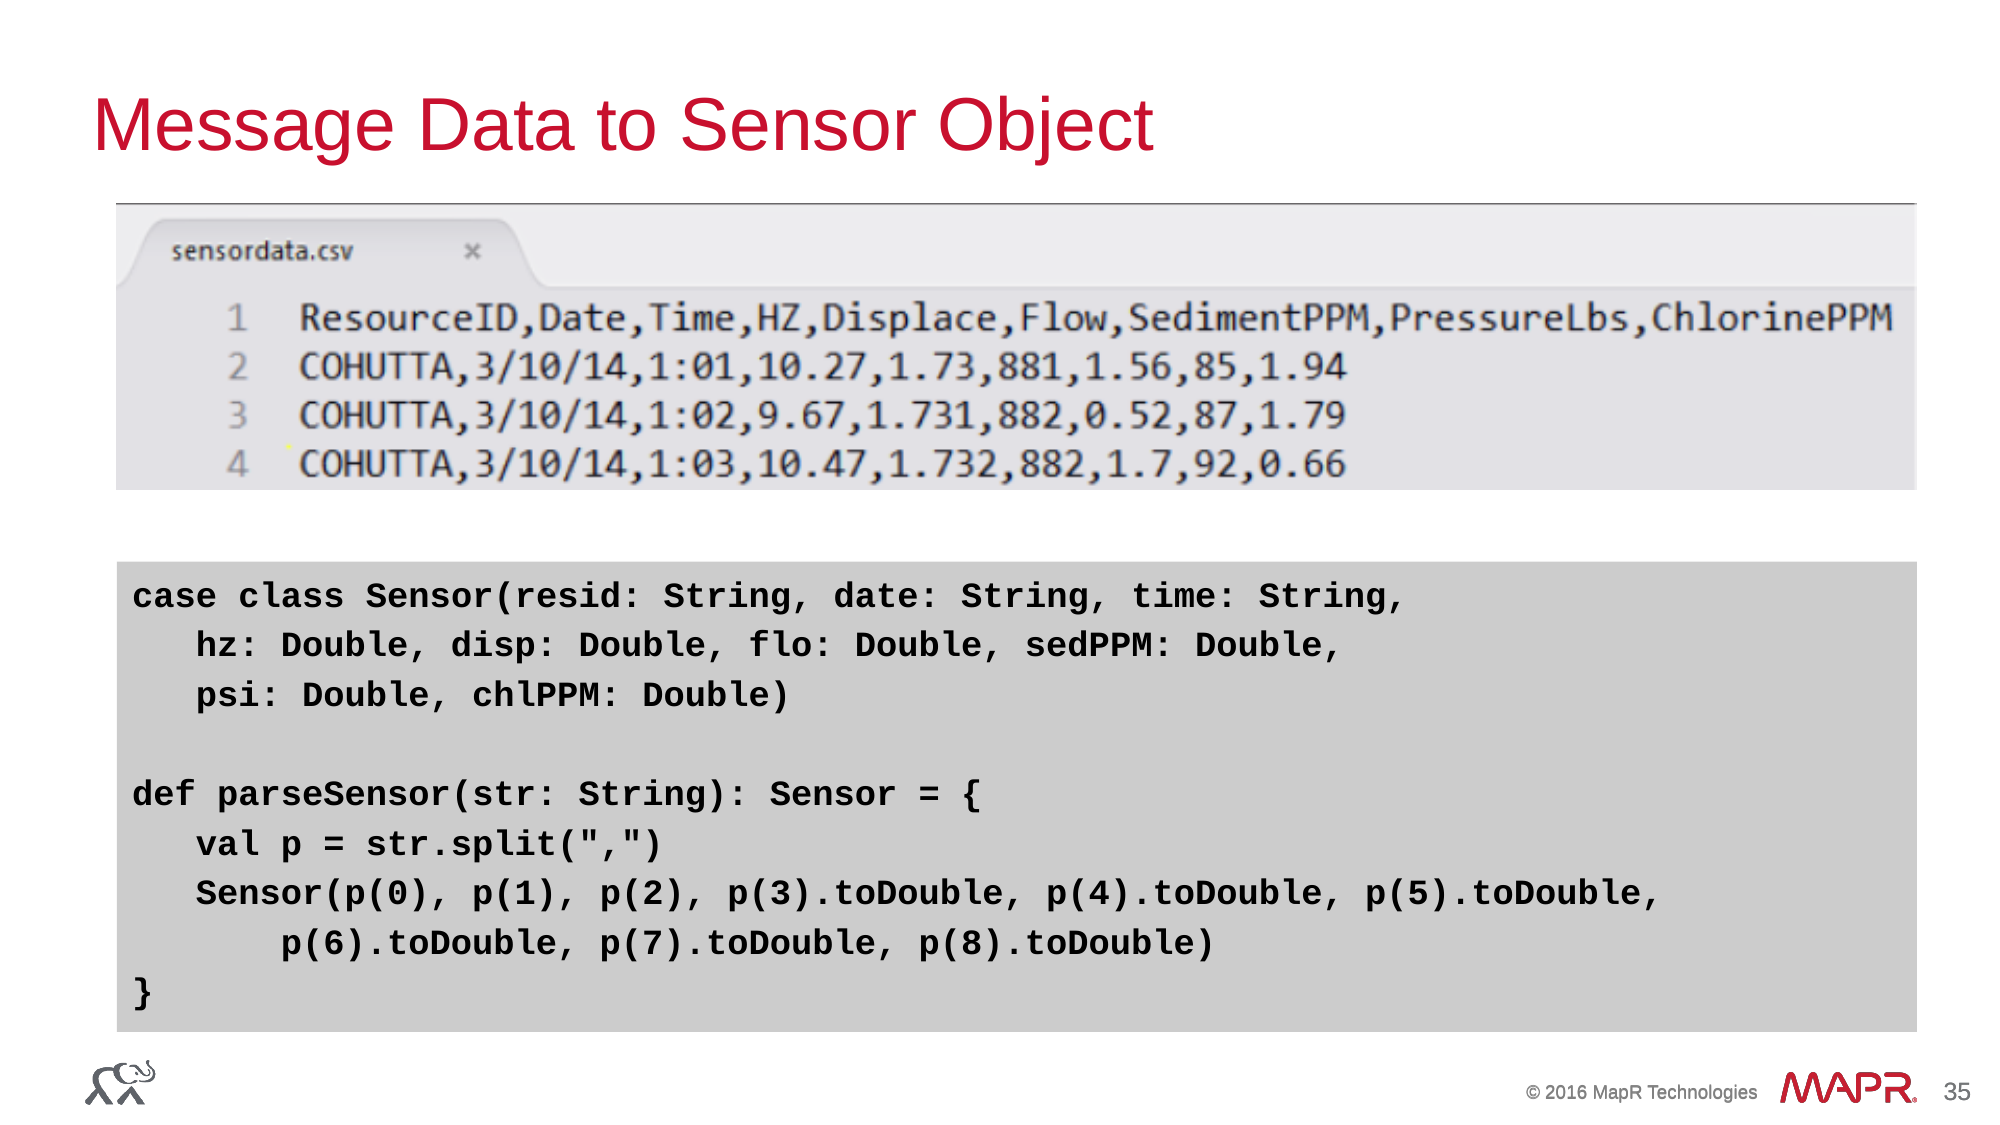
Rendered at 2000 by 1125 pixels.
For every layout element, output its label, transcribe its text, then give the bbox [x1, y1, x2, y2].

title Message Data to Sensor Object [72, 45, 1872, 197]
list case class Sensor(resid: String, date: String, time: String, hz: Double, disp: Double, flo: Double, sedPPM: Double, psi: Double, chlPPM: Double) def parseSensor(str: String): Sensor = { val p = str.split(",") Sensor(p(0), p(1), p(2), p(3).toDouble, p(4).toDouble, p(5).toDouble, p(6).toDouble, p(7).toDouble, p(8).toDouble) } [116, 561, 1917, 1032]
picture [75, 1038, 167, 1125]
picture [116, 203, 1917, 490]
